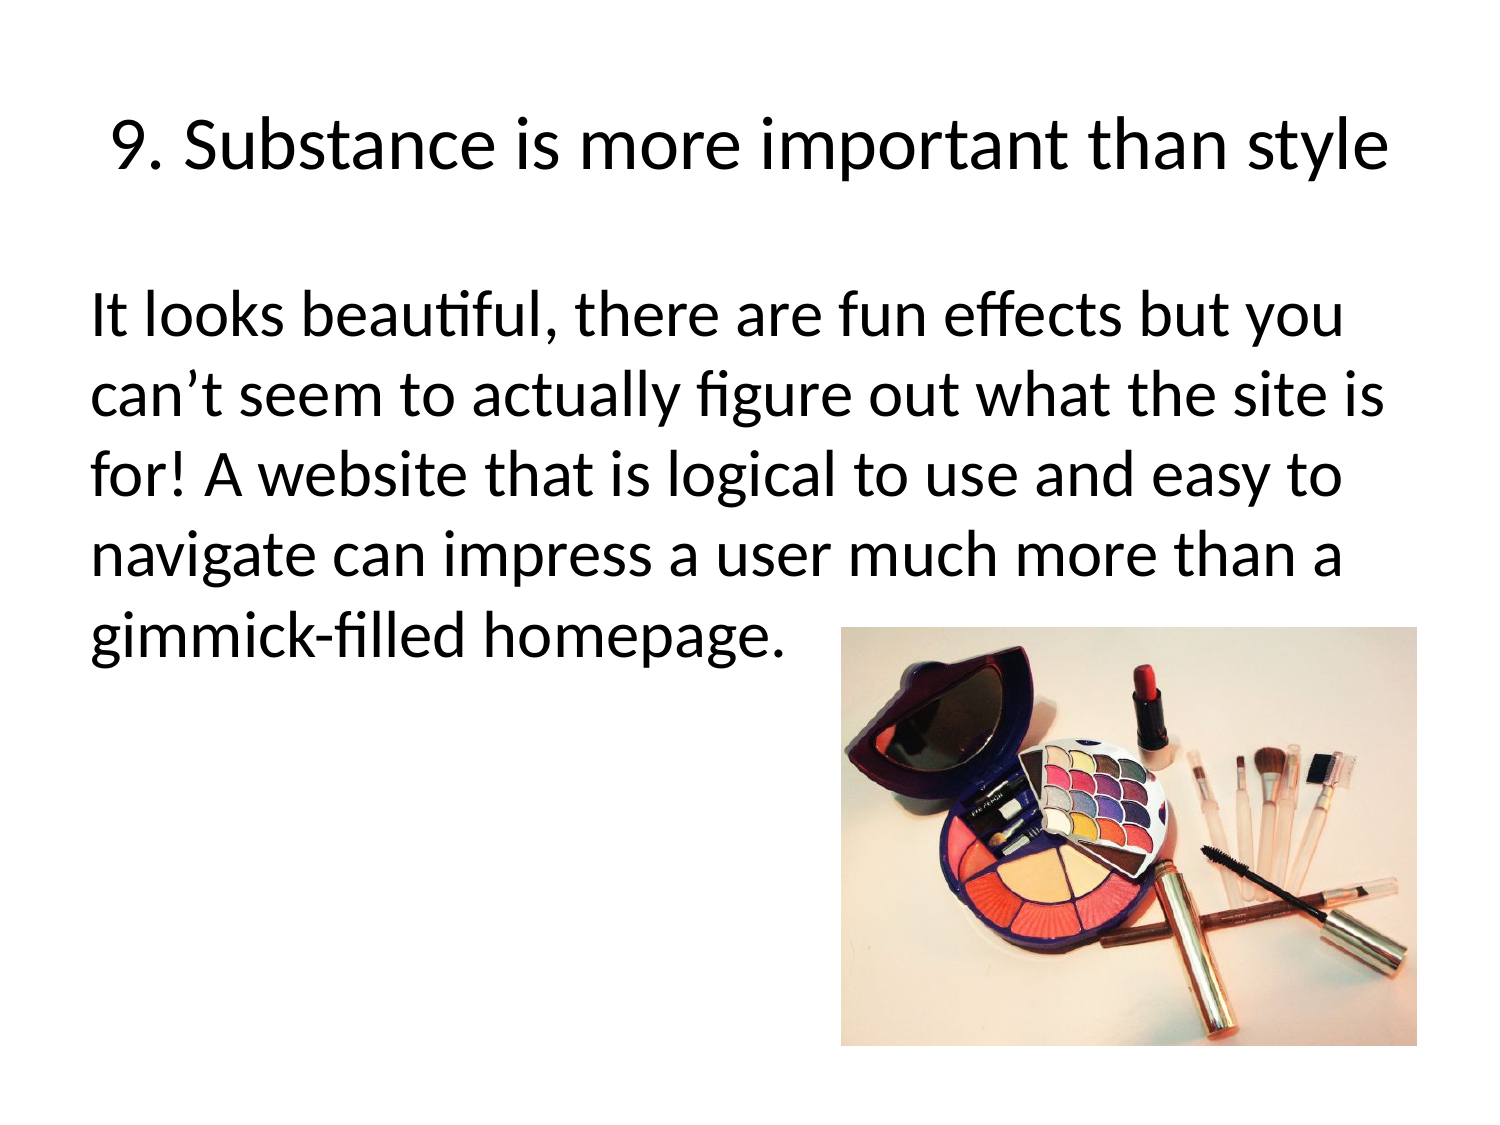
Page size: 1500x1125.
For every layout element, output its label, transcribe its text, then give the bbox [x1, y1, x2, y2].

title 9. Substance is more important than style [75, 45, 1425, 233]
list It looks beautiful, there are fun effects but you can’t seem to actually figure out what the site is for! A website that is logical to use and easy to navigate can impress a user much more than a gimmick-filled homepage. [75, 262, 1425, 1005]
picture [841, 627, 1417, 1047]
